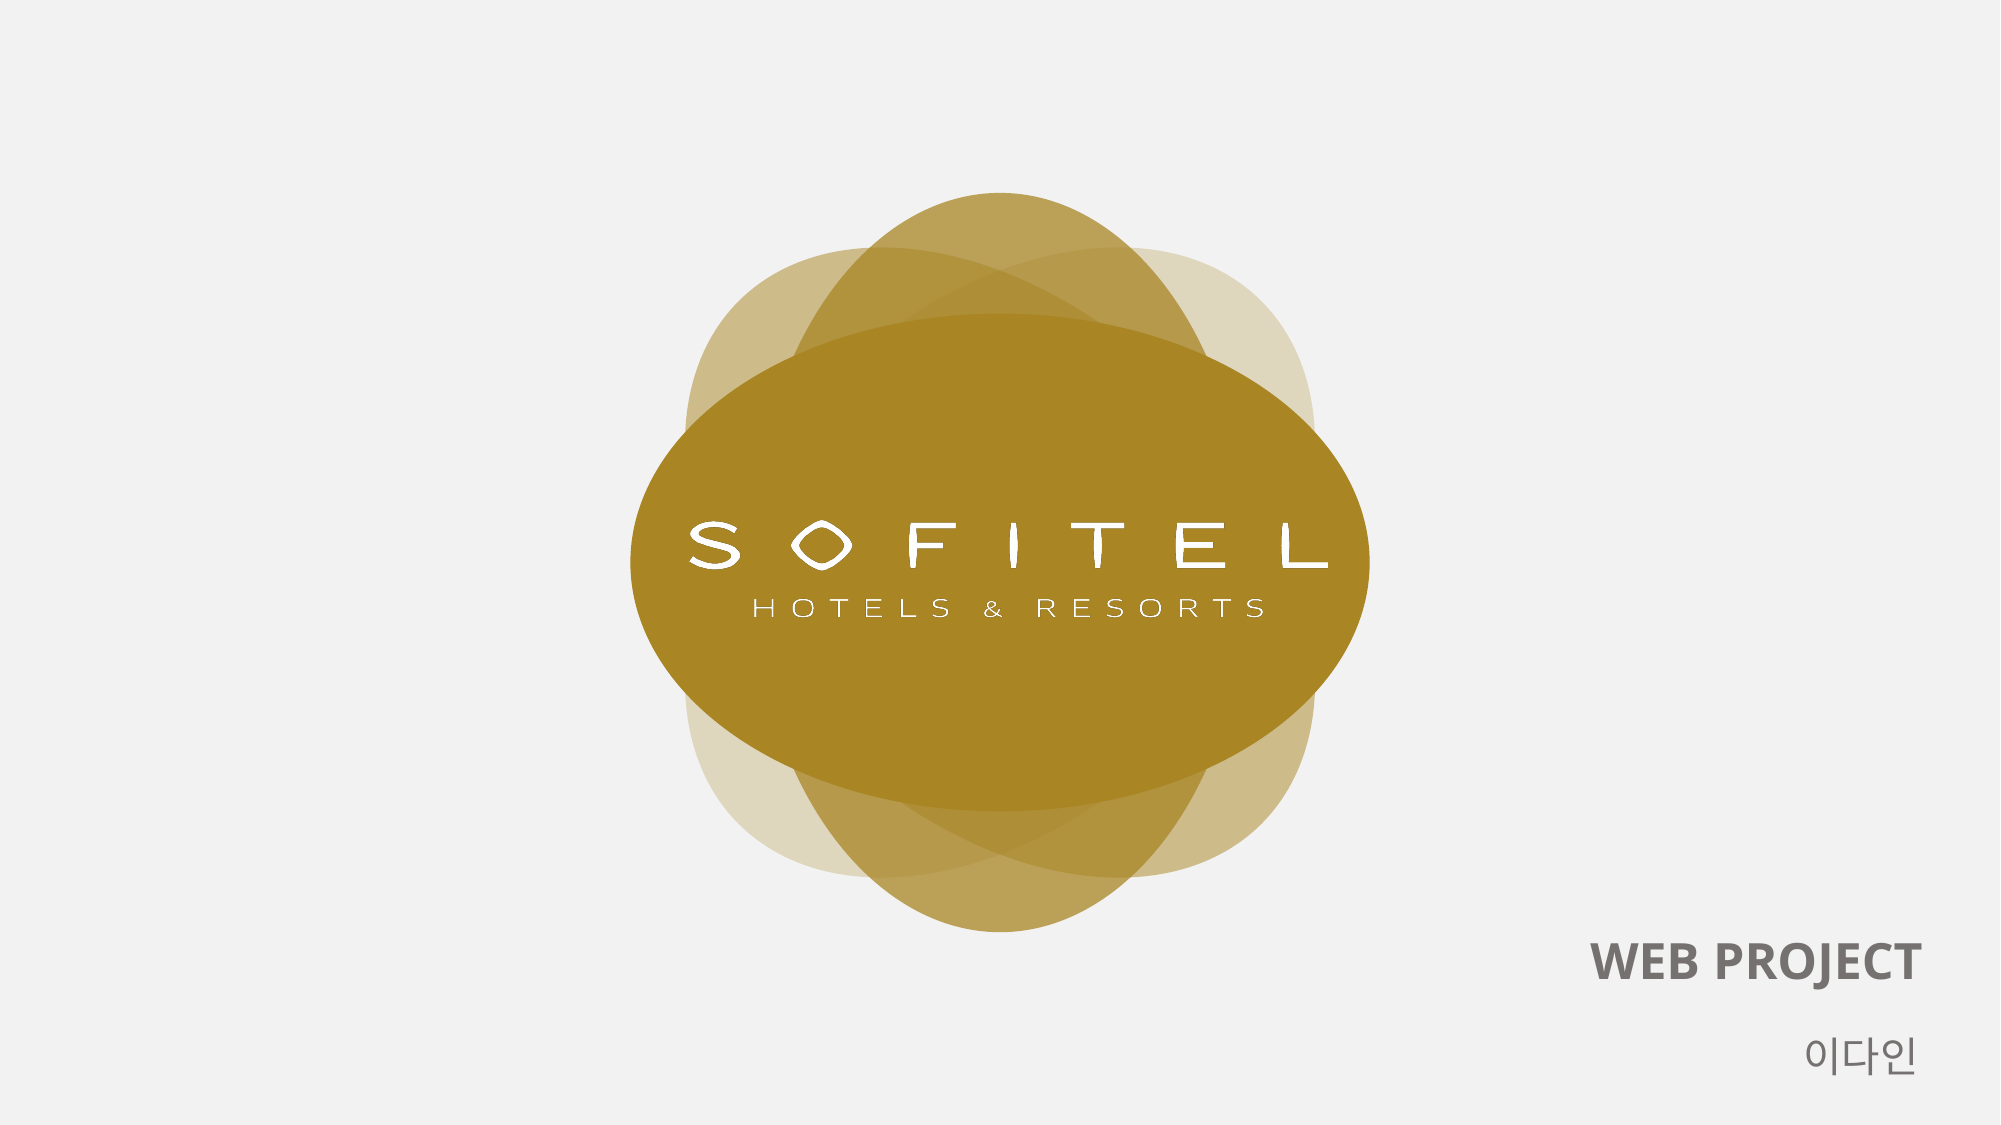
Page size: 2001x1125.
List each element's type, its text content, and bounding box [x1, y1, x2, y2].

picture [689, 495, 1328, 641]
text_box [630, 192, 1370, 933]
text_box 이다인 [1788, 998, 1934, 1088]
text_box WEB PROJECT [1575, 922, 1938, 998]
